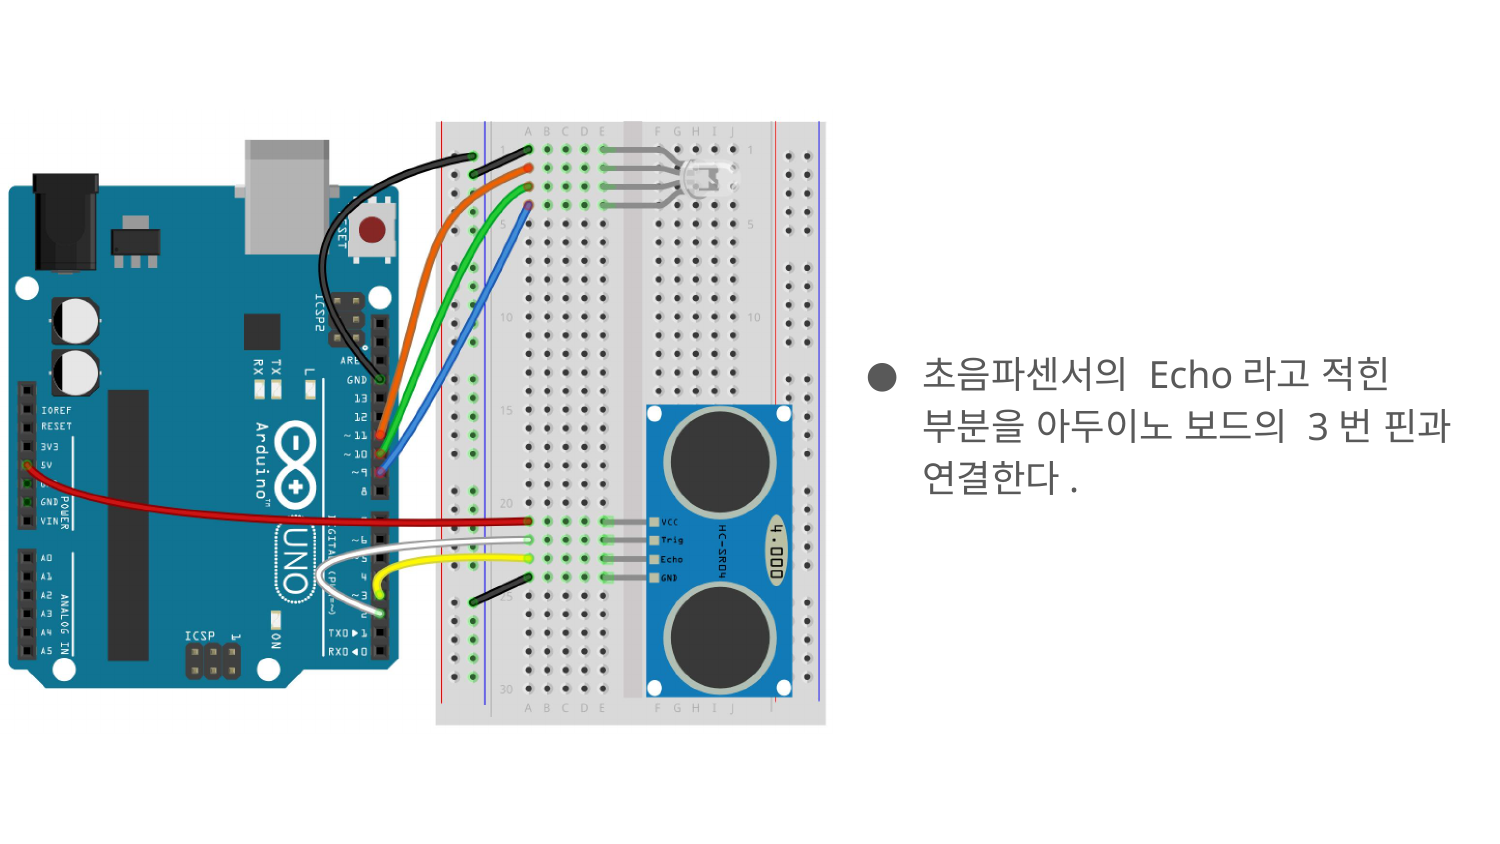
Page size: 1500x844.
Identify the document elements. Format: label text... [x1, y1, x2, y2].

list 초음파센서의 Echo라고 적힌 부분을 아두이노 보드의 3번 핀과 연결한다. [832, 0, 1500, 844]
picture [0, 109, 833, 734]
